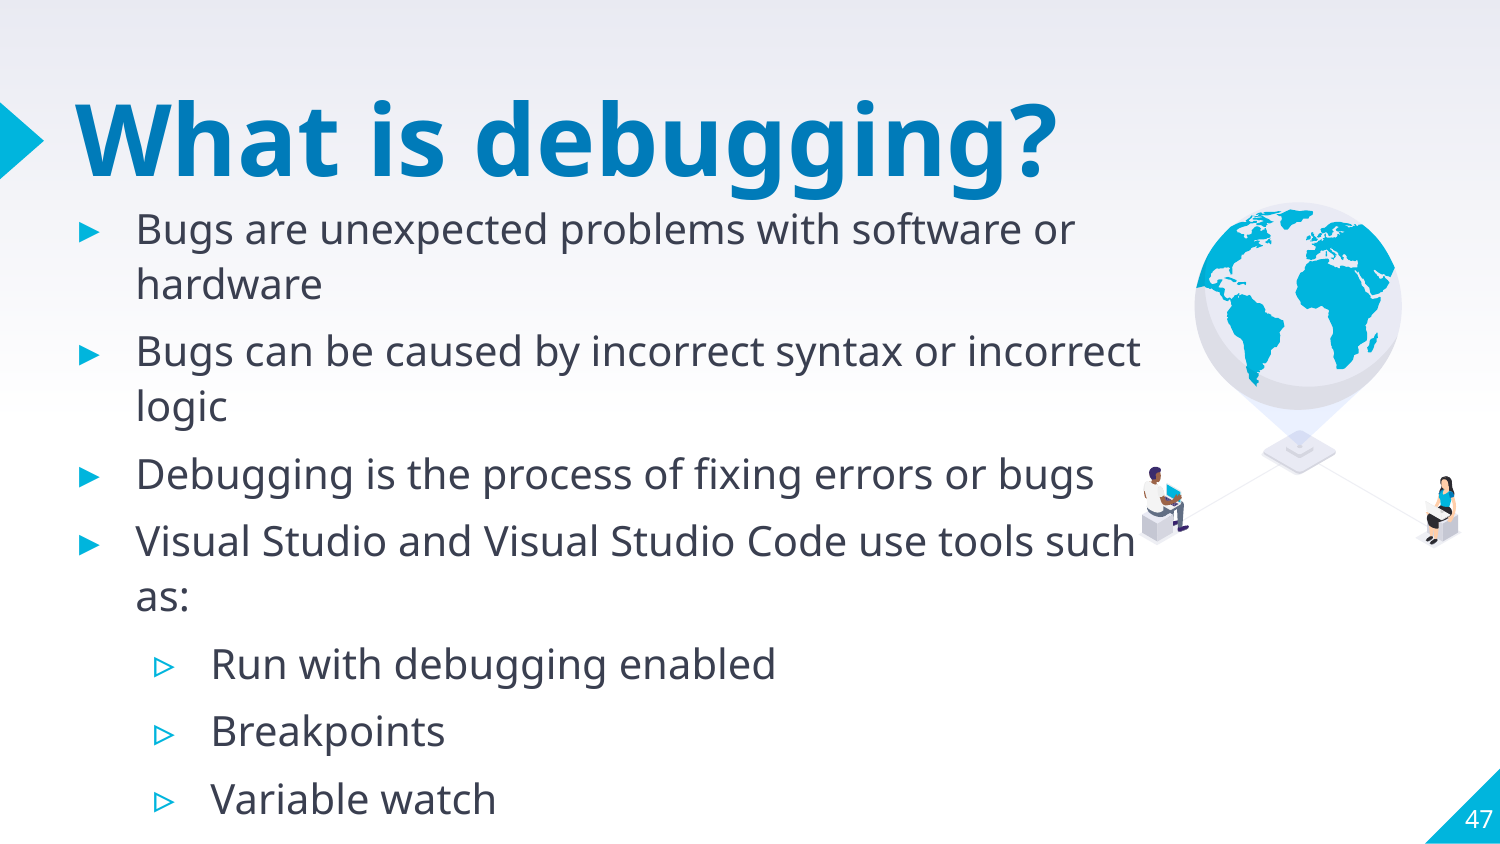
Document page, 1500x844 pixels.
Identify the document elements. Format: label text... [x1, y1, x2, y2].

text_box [1138, 202, 1462, 549]
list Bugs are unexpected problems with software or hardware Bugs can be caused by incorrect syntax or incorrect logic Debugging is the process of fixing errors or bugs Visual Studio and Visual Studio Code use tools such as: Run with debugging enabled Breakpoints Variable watch Tools help us to track data in real-time during the application runtime. [60, 197, 1182, 798]
slide_number 47 [1418, 760, 1494, 838]
title What is debugging? [75, 99, 1460, 200]
